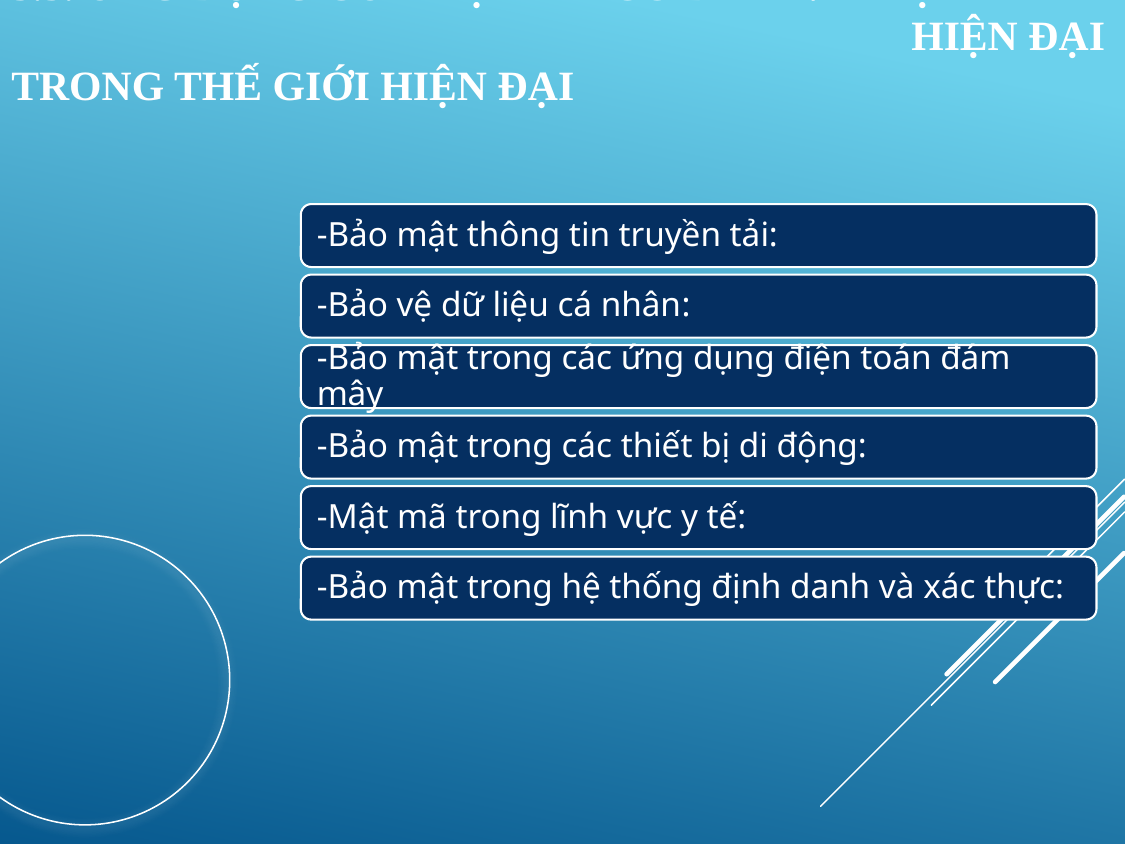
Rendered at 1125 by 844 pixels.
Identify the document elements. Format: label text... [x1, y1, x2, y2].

title 3.3. Ứng dụng của mật mã cổ điển và mật mã hiện đại trong thế giới hiện đại [0, 0, 1125, 121]
text_box [0, 535, 230, 825]
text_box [300, 168, 1097, 655]
